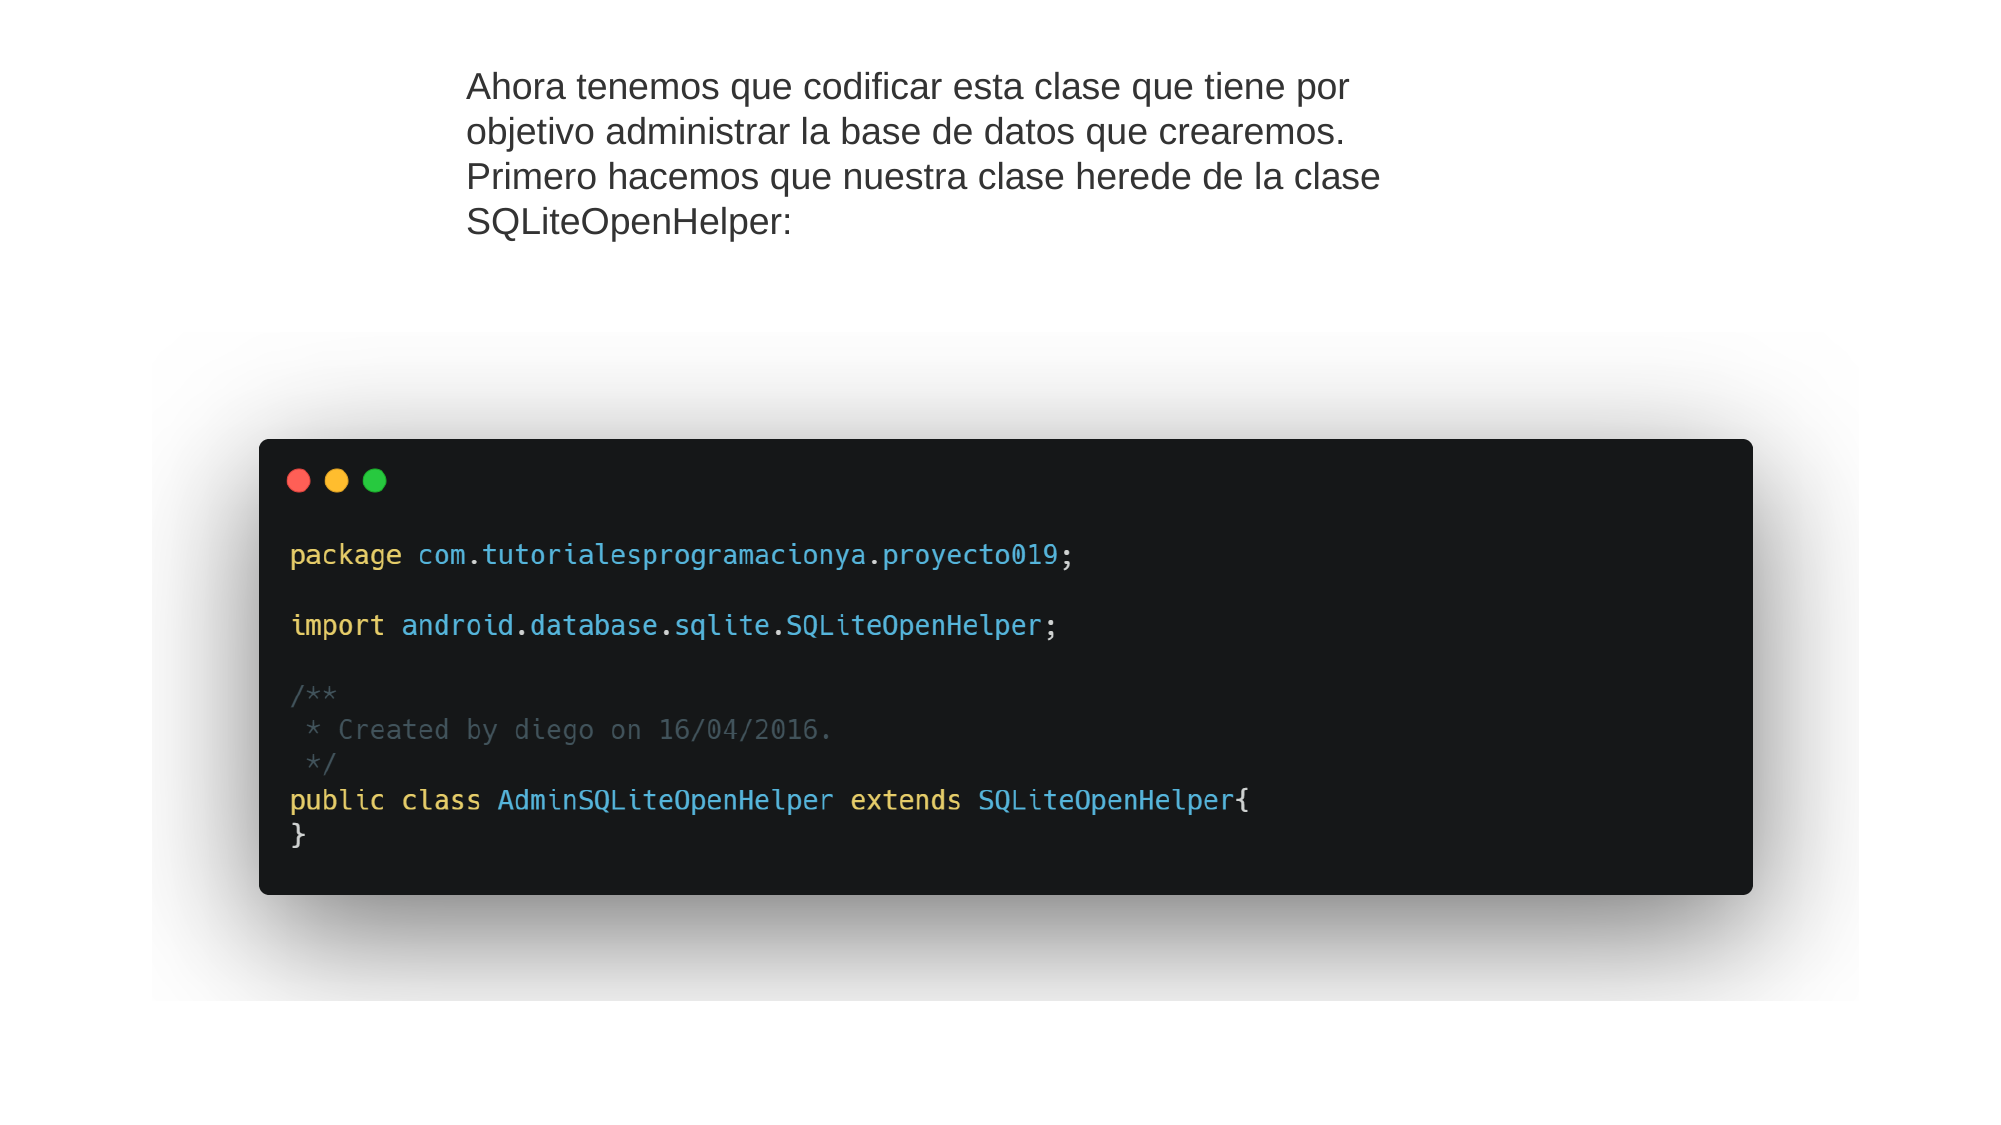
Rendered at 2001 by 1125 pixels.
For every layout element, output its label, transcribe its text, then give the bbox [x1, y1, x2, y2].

picture [152, 332, 1859, 1001]
text_box Ahora tenemos que codificar esta clase que tiene por objetivo administrar la base de datos que crearemos. Primero hacemos que nuestra clase herede de la clase SQLiteOpenHelper: [451, 55, 1452, 250]
